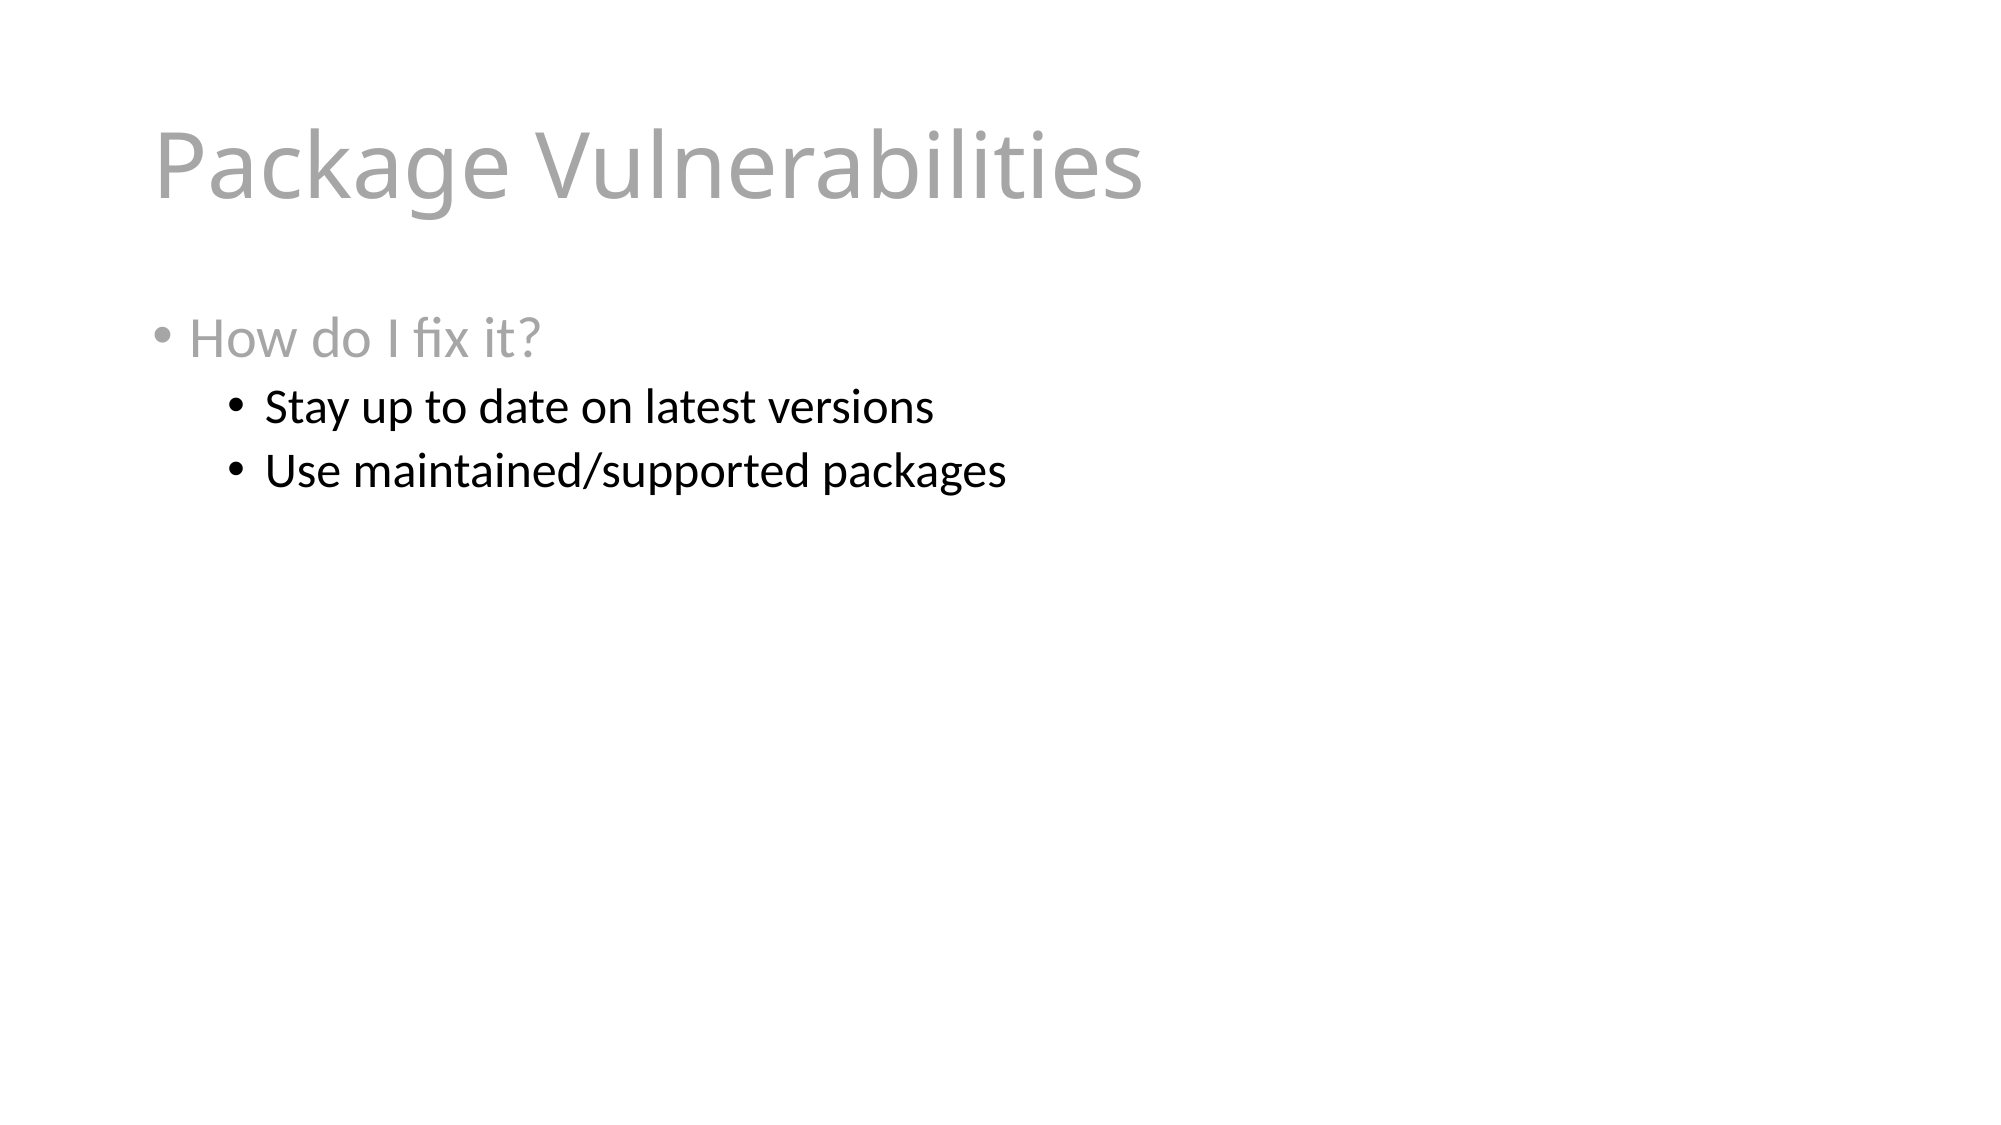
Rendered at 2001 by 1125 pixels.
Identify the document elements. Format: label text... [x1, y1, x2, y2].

title Package Vulnerabilities [137, 59, 1863, 278]
list How do I fix it? Stay up to date on latest versions Use maintained/supported packages [137, 299, 1863, 1079]
